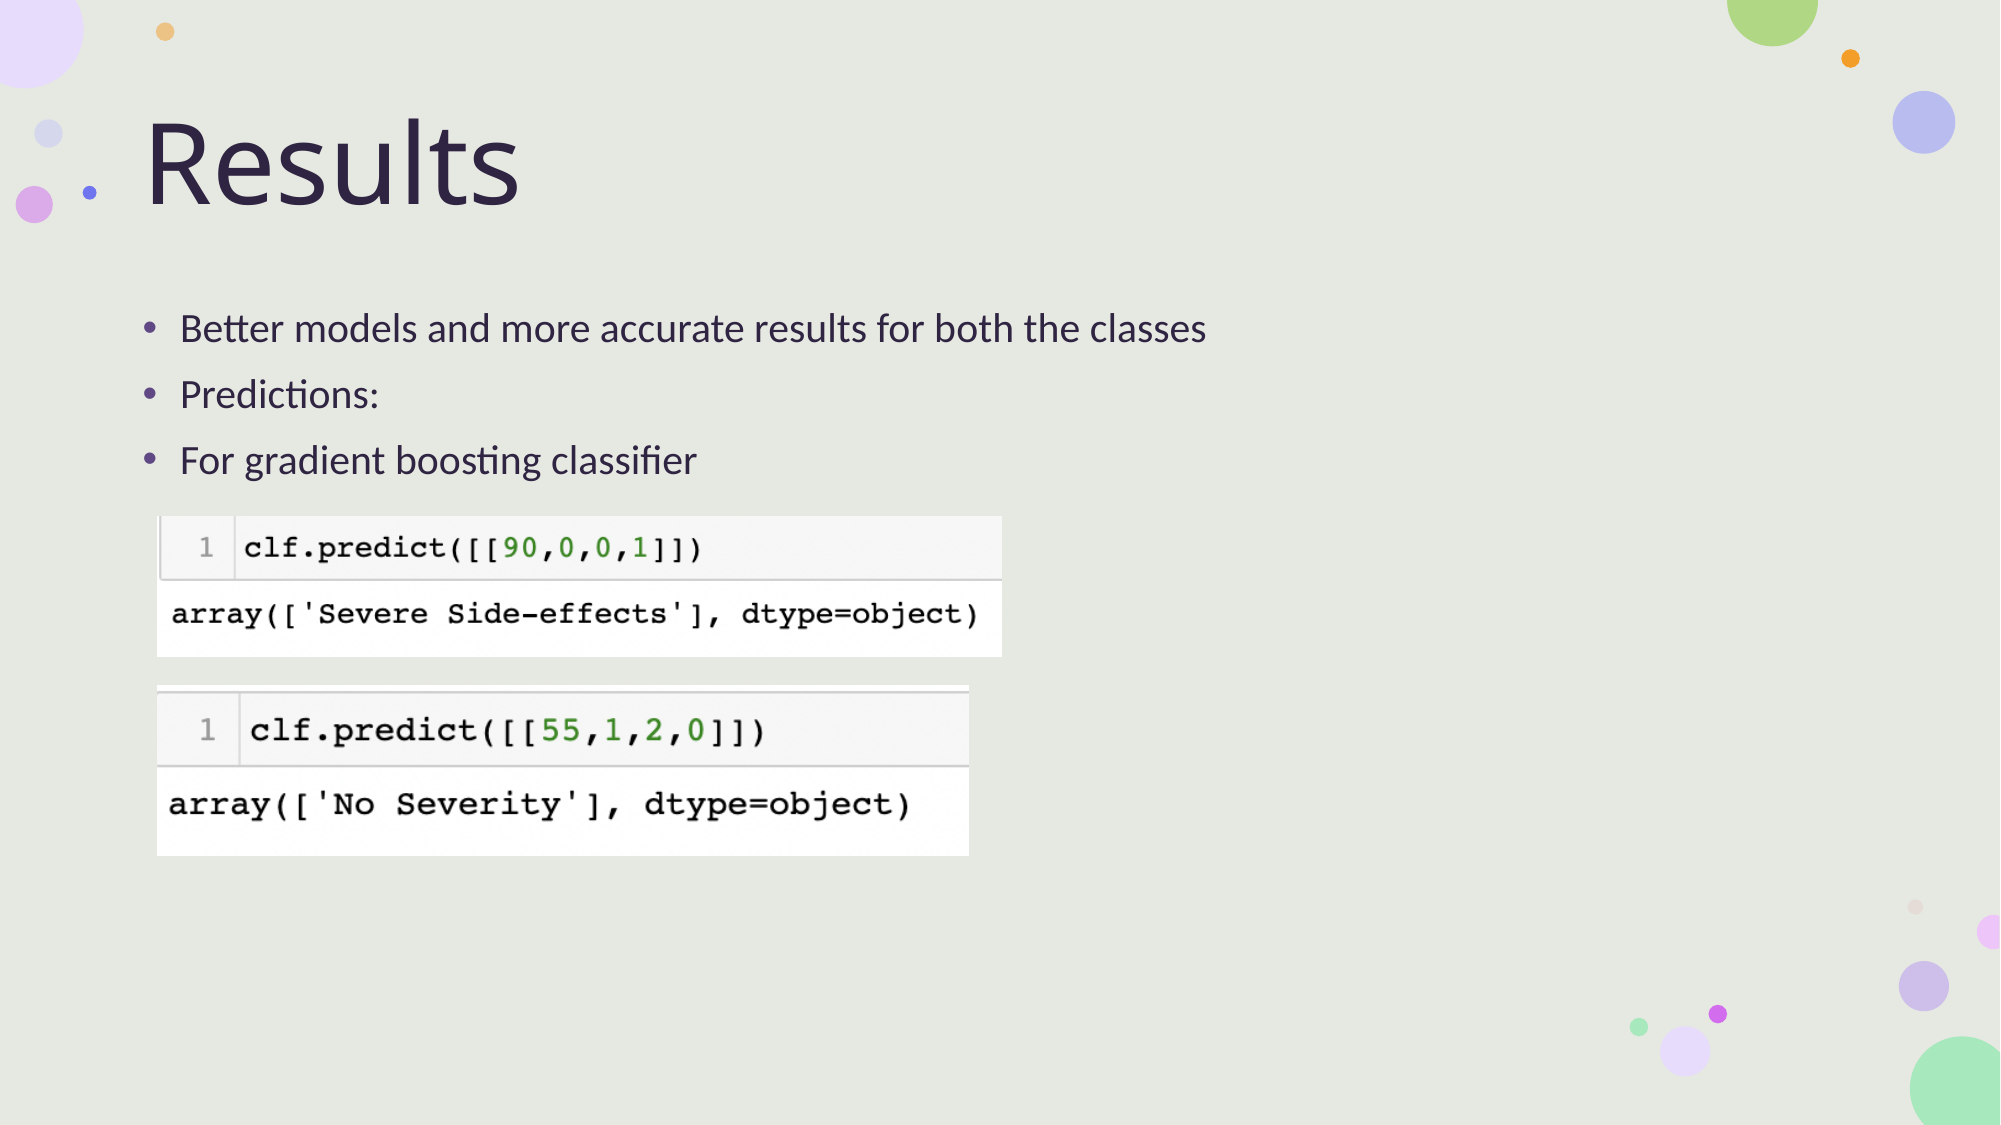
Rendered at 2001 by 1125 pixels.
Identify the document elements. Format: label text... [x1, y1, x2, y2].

title Results [127, 59, 1877, 278]
list Better models and more accurate results for both the classes Predictions: For gradient boosting classifier [127, 299, 1877, 1014]
picture [157, 515, 1002, 657]
picture [157, 685, 969, 856]
